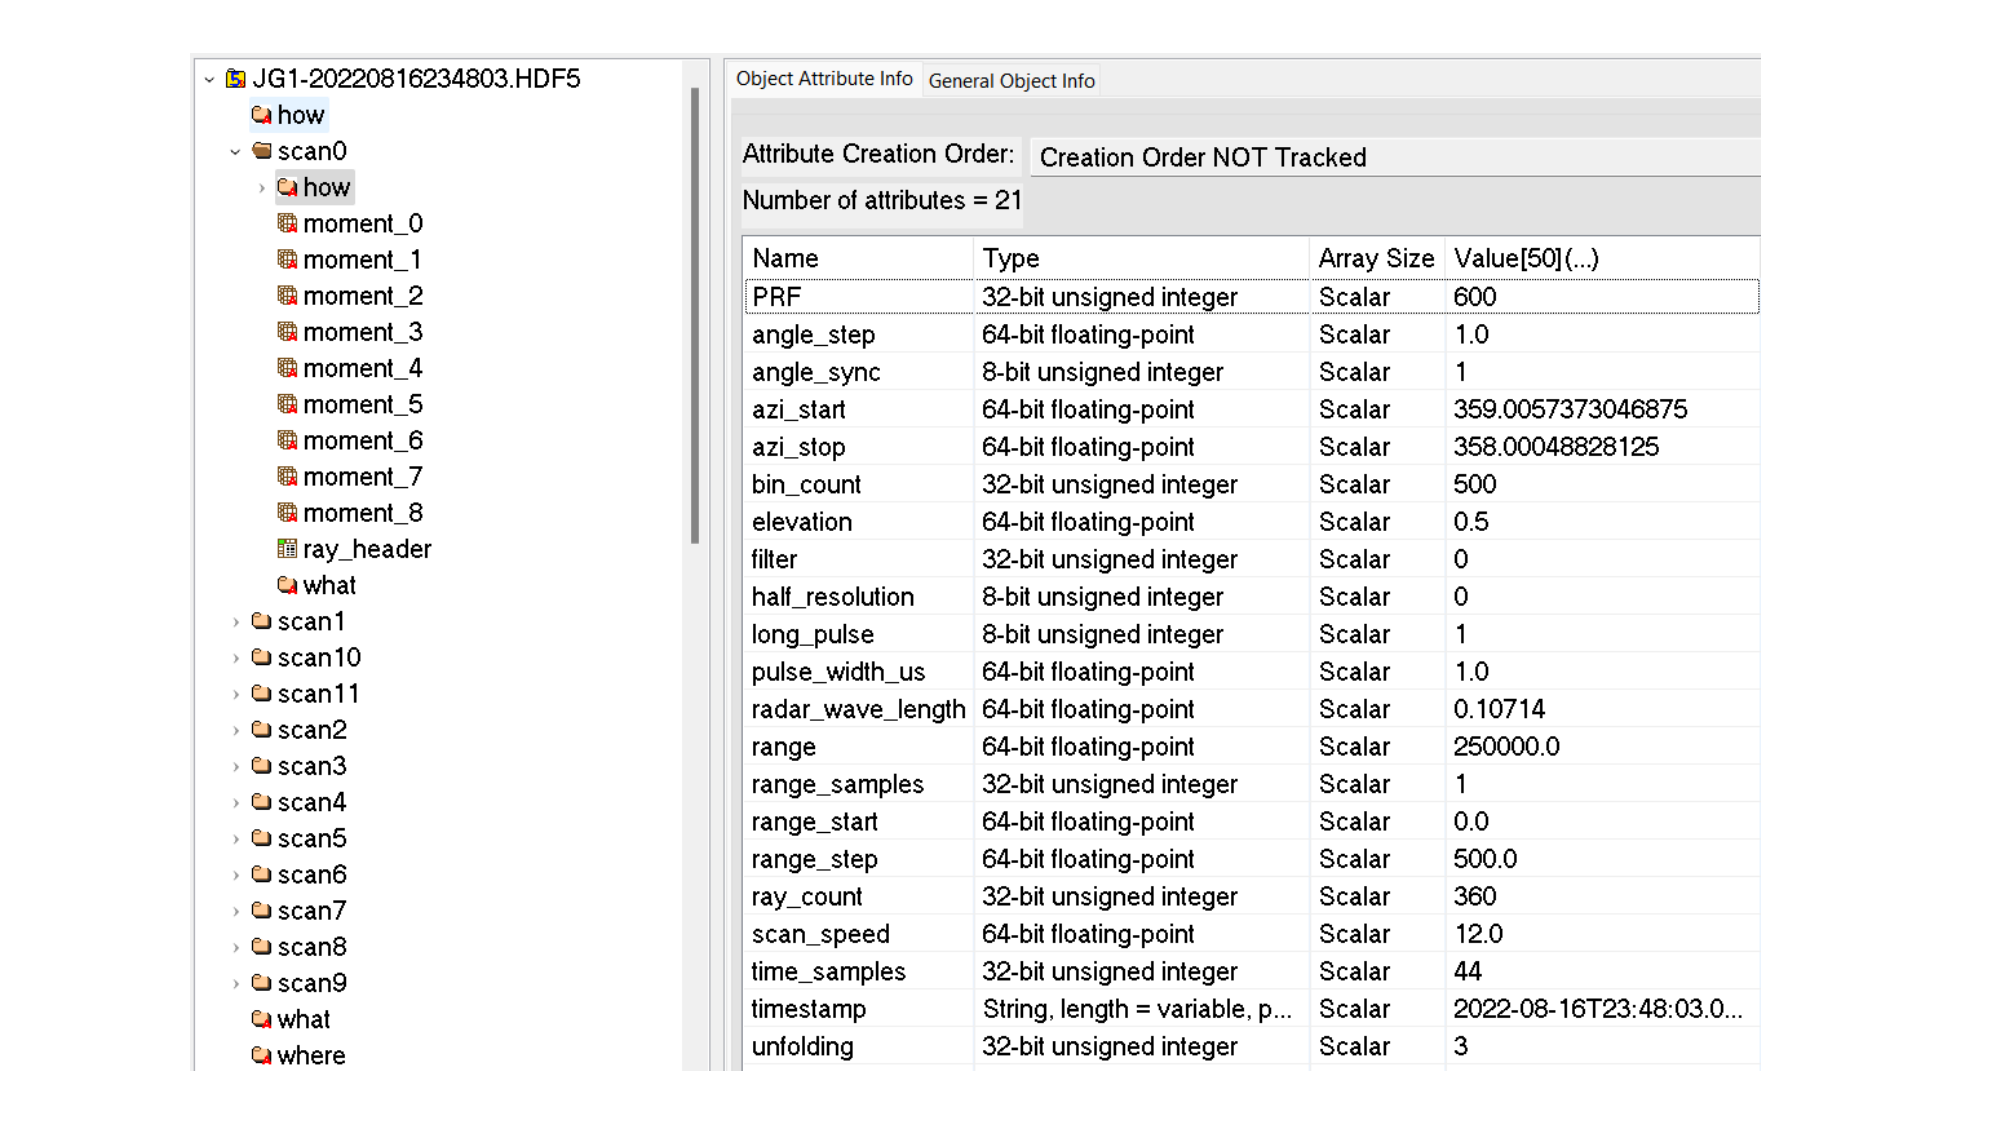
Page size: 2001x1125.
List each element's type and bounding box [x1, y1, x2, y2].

picture [190, 53, 1761, 1071]
